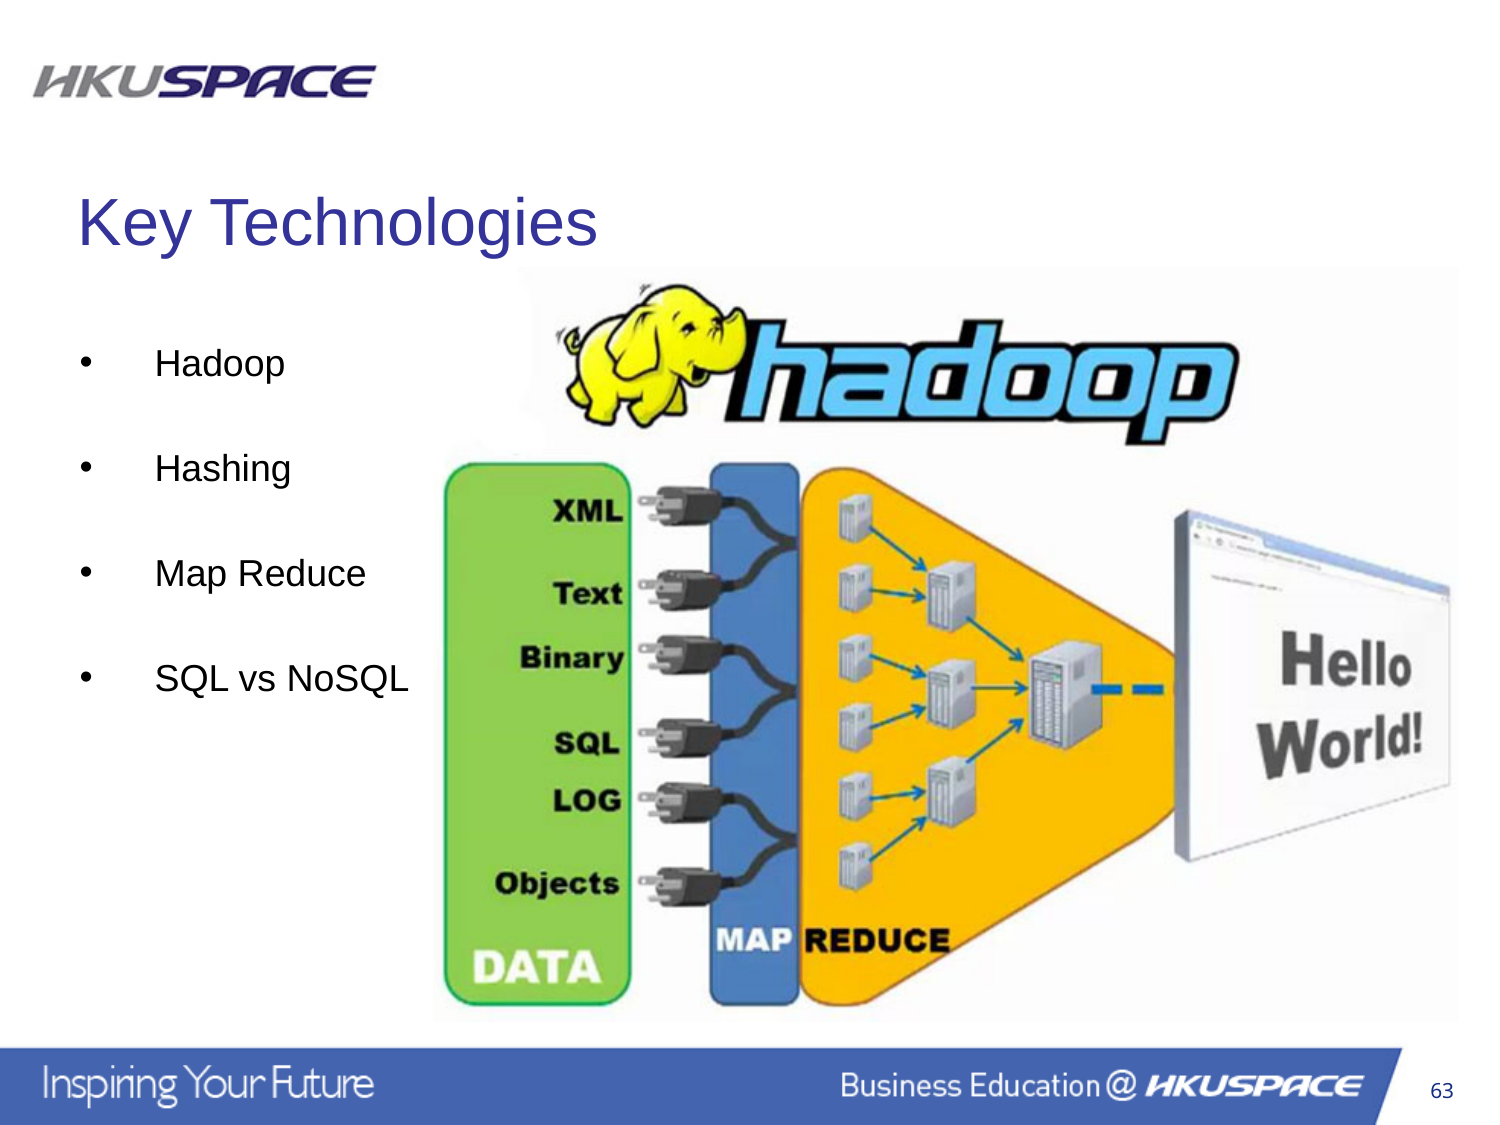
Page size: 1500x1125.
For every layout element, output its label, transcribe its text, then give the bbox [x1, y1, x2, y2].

slide_number 63 [1415, 1070, 1499, 1125]
title Key Technologies [62, 101, 1388, 266]
picture [0, 0, 1500, 1125]
text_box Hadoop Hashing Map Reduce SQL vs NoSQL [64, 278, 1483, 1047]
